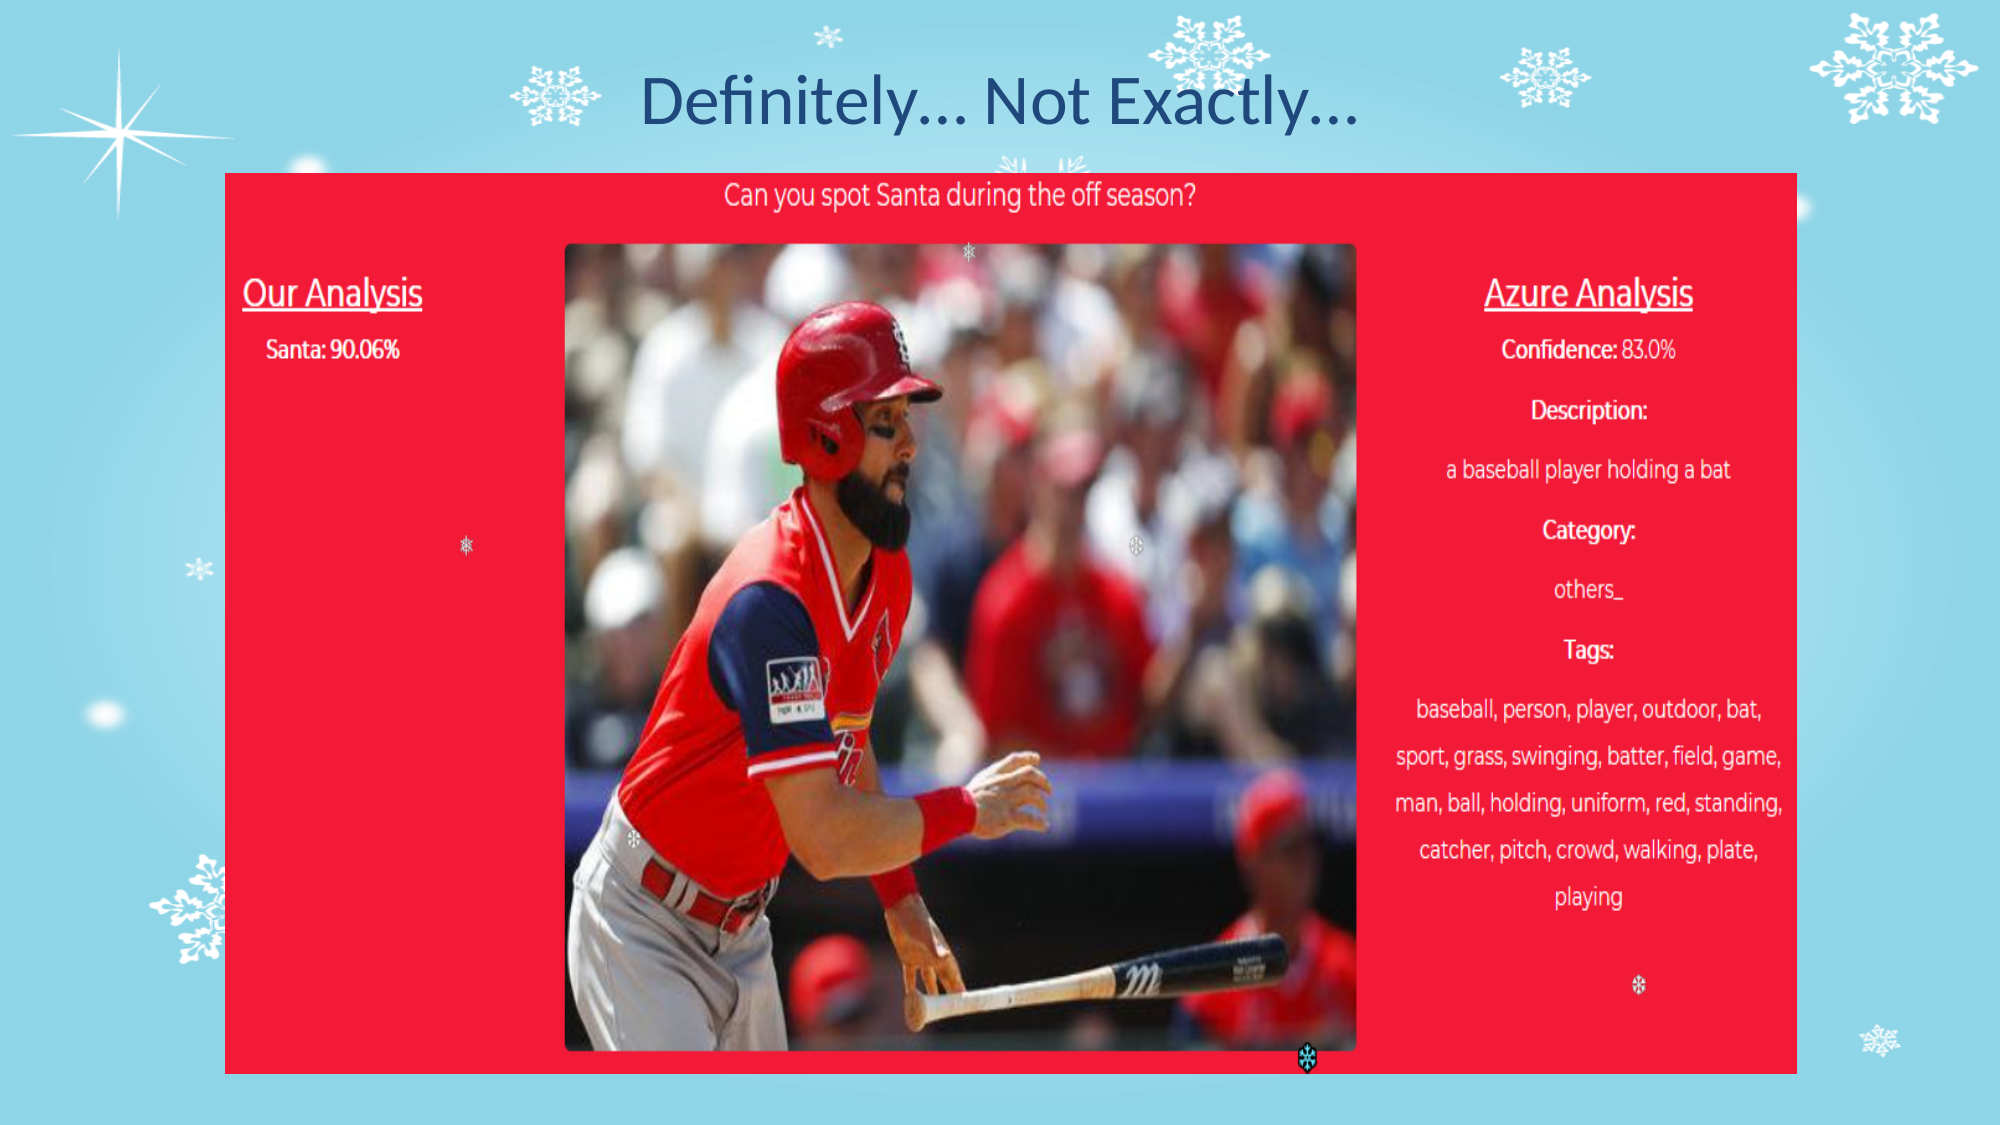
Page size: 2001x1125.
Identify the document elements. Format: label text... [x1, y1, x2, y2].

title Definitely… Not Exactly… [99, 45, 1900, 147]
picture [0, 0, 2000, 1125]
